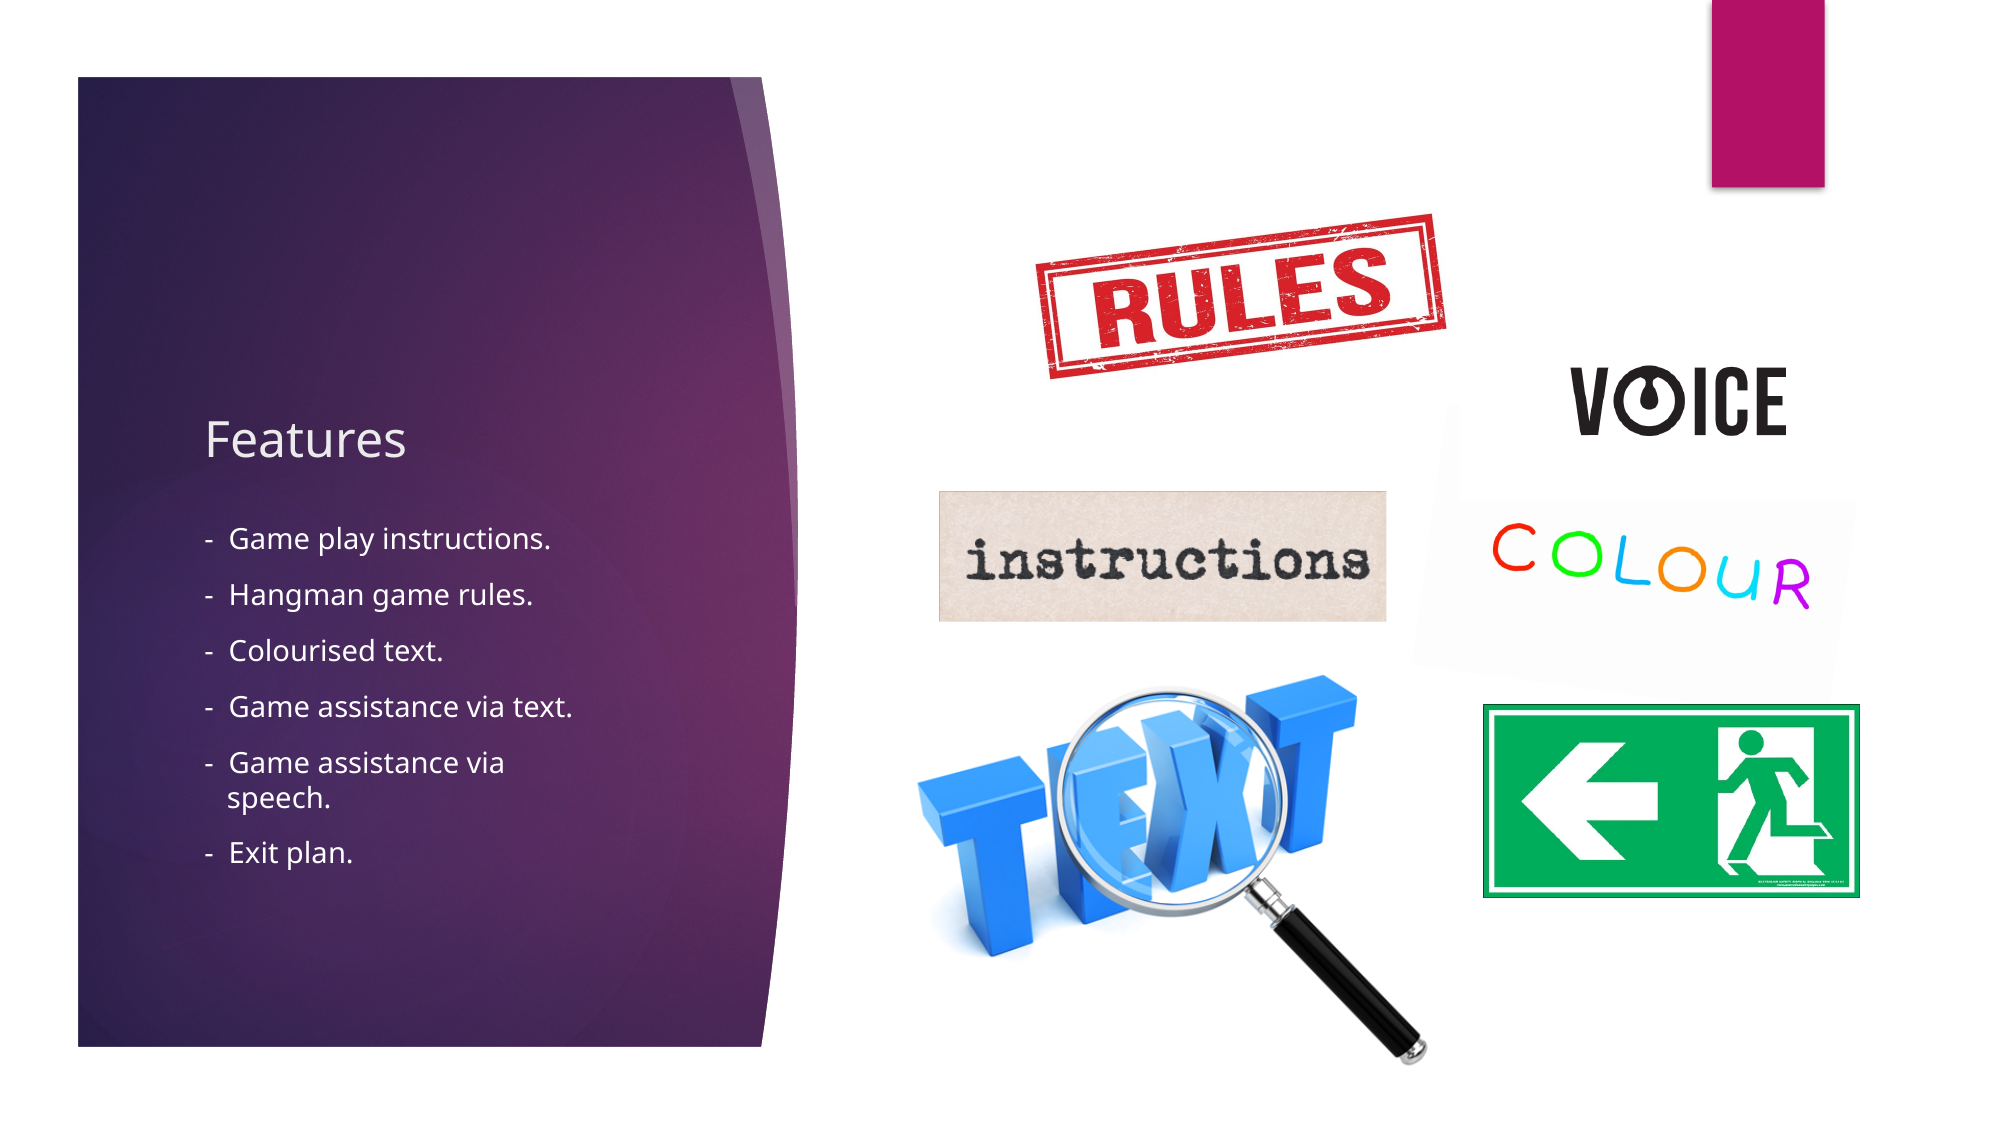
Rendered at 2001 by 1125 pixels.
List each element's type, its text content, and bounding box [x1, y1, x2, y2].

list - Game play instructions. - Hangman game rules. - Colourised text. - Game assistance via text. - Game assistance via speech. - Exit plan. [189, 513, 648, 989]
title Features [189, 212, 648, 475]
picture [912, 139, 1897, 1076]
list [1021, 205, 1453, 386]
